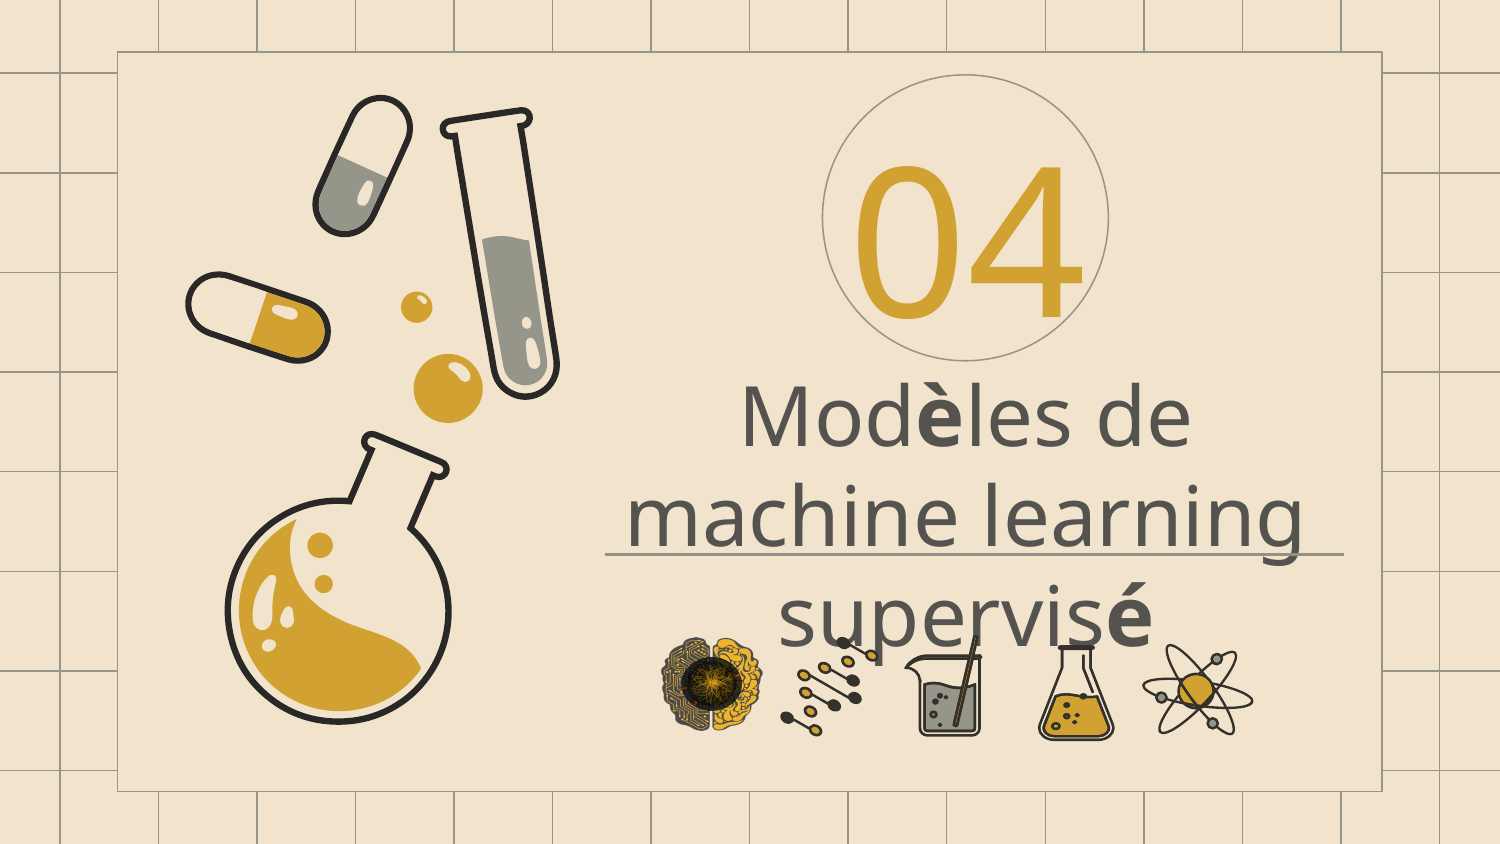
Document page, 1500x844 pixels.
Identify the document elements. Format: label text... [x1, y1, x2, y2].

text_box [180, 271, 333, 365]
title 04 [702, 158, 1232, 326]
picture [659, 636, 764, 732]
text_box [872, 326, 1059, 348]
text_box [398, 291, 434, 324]
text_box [1142, 644, 1253, 735]
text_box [1038, 645, 1115, 741]
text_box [408, 353, 485, 424]
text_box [777, 636, 881, 738]
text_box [246, 438, 478, 736]
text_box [904, 635, 982, 737]
text_box [835, 74, 1096, 158]
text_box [300, 101, 425, 231]
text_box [458, 110, 556, 402]
title Modèles de machine learning supervisé [551, 348, 1381, 507]
